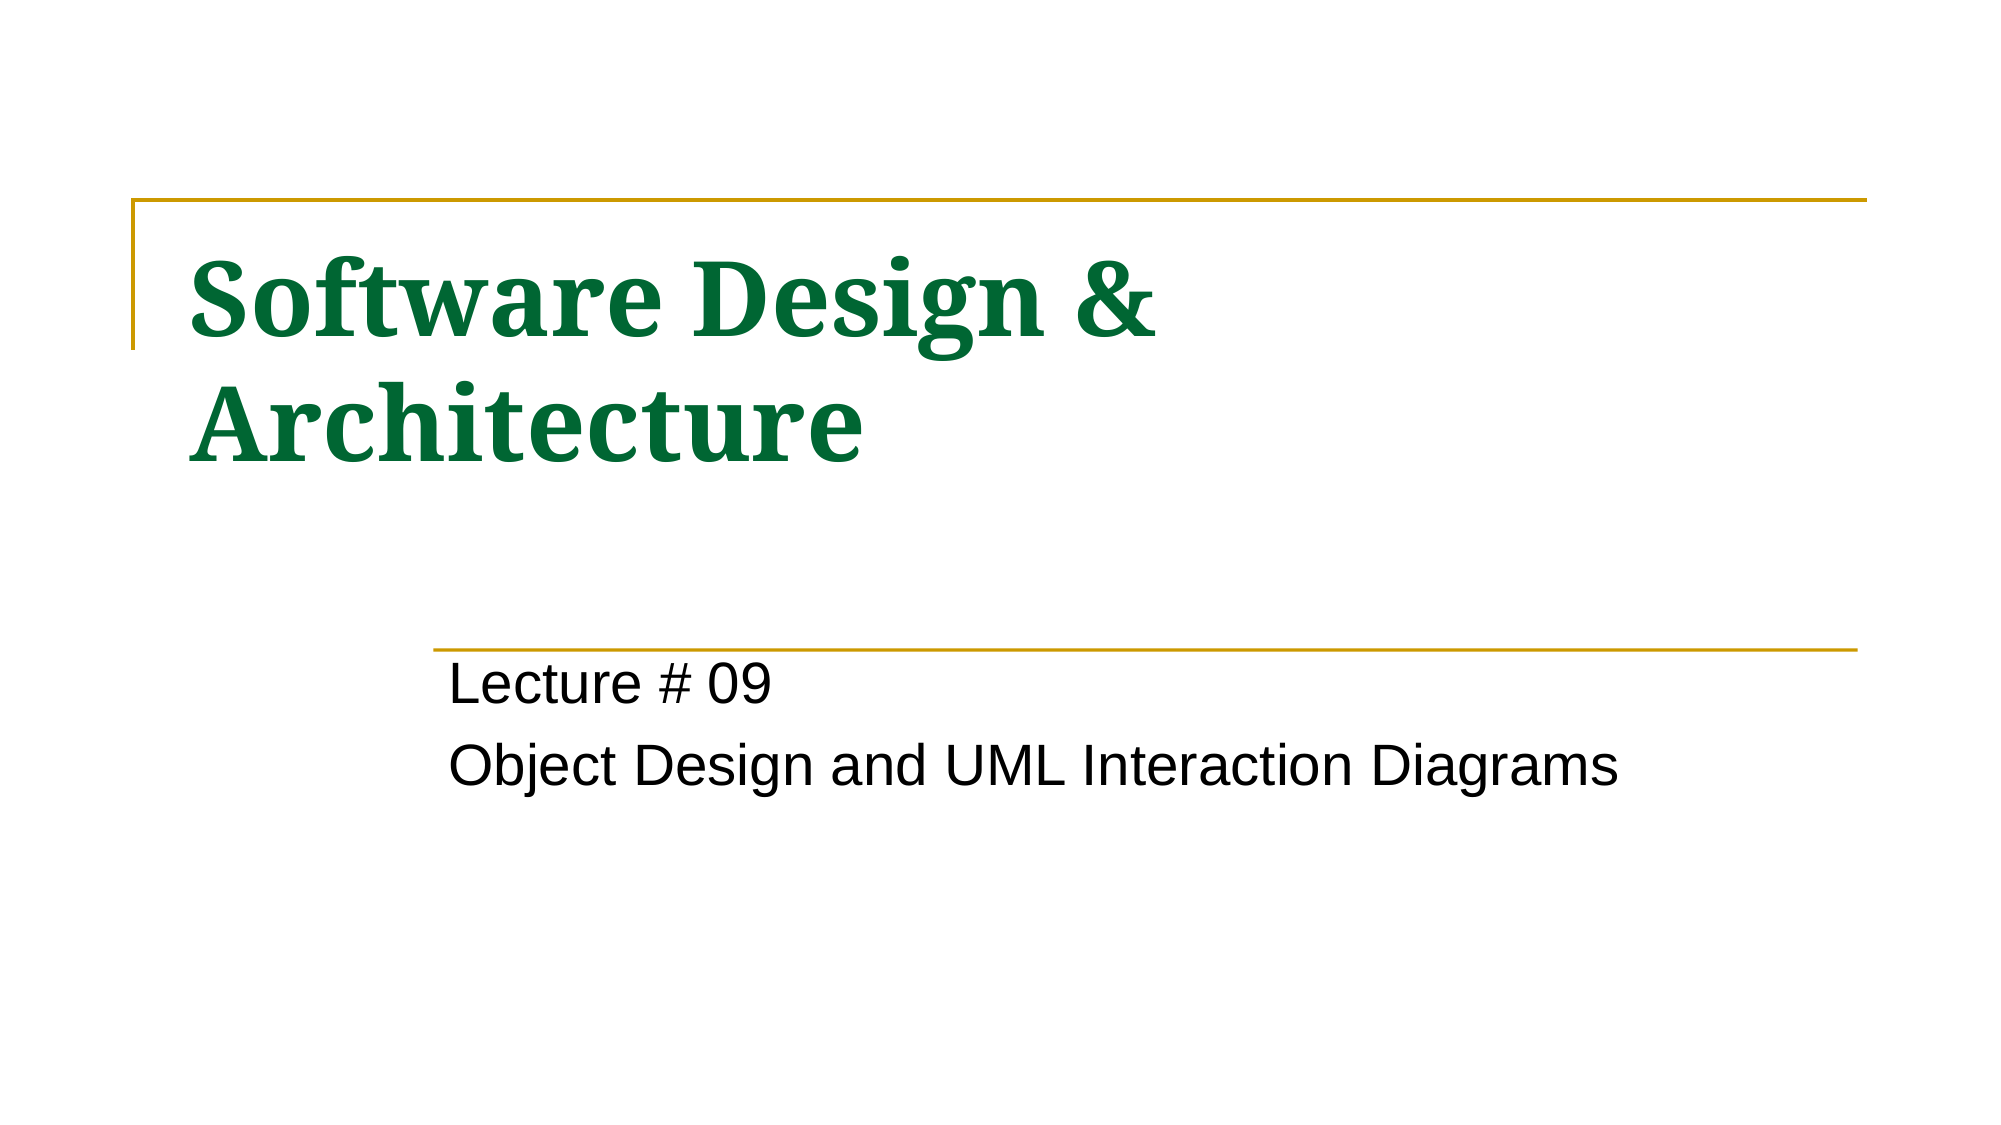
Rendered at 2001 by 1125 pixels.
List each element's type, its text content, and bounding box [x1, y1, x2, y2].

subtitle Lecture # 09 Object Design and UML Interaction Diagrams [433, 637, 1867, 925]
title Software Design & Architecture [174, 224, 1675, 400]
